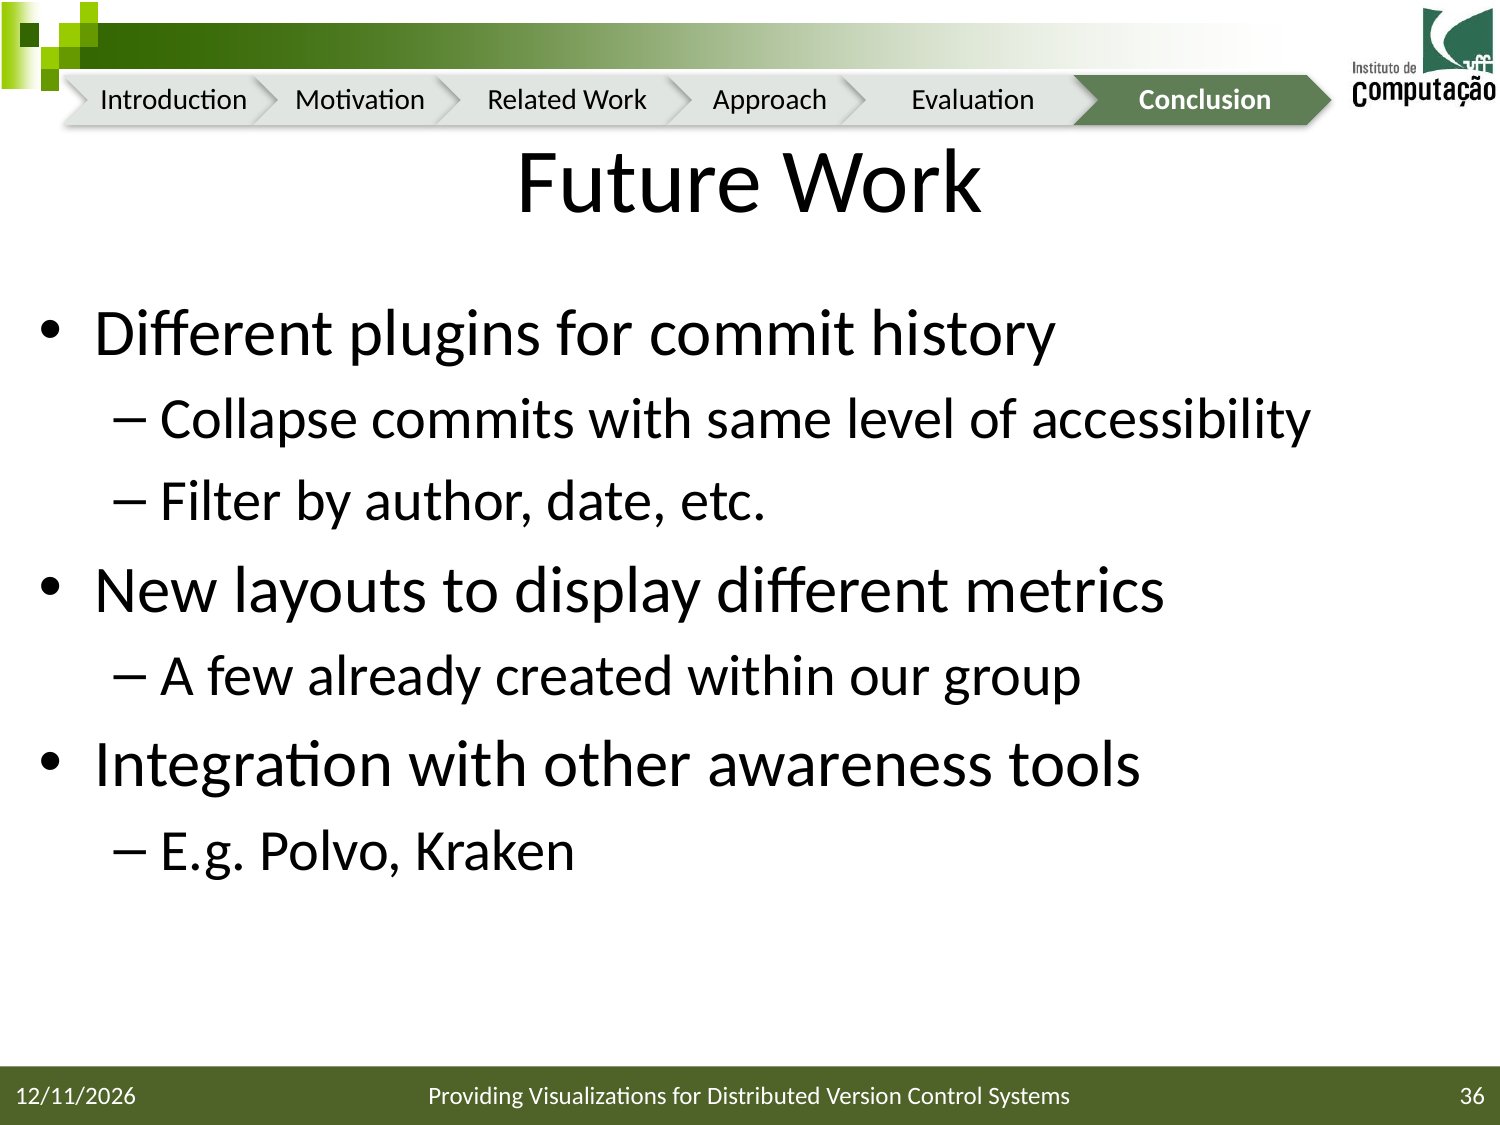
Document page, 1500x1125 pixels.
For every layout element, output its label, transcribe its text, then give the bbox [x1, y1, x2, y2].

slide_number 36 [1149, 1065, 1500, 1125]
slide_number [0, 1065, 350, 1125]
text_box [62, 74, 1333, 126]
footer Providing Visualizations for Distributed Version Control Systems [362, 1065, 1138, 1125]
title Future Work [23, 82, 1477, 270]
list Different plugins for commit history Collapse commits with same level of accessibility Filter by author, date, etc. New layouts to display different metrics A few already created within our group Integration with other awareness tools E.g. Polvo, Kraken [23, 281, 1477, 1055]
